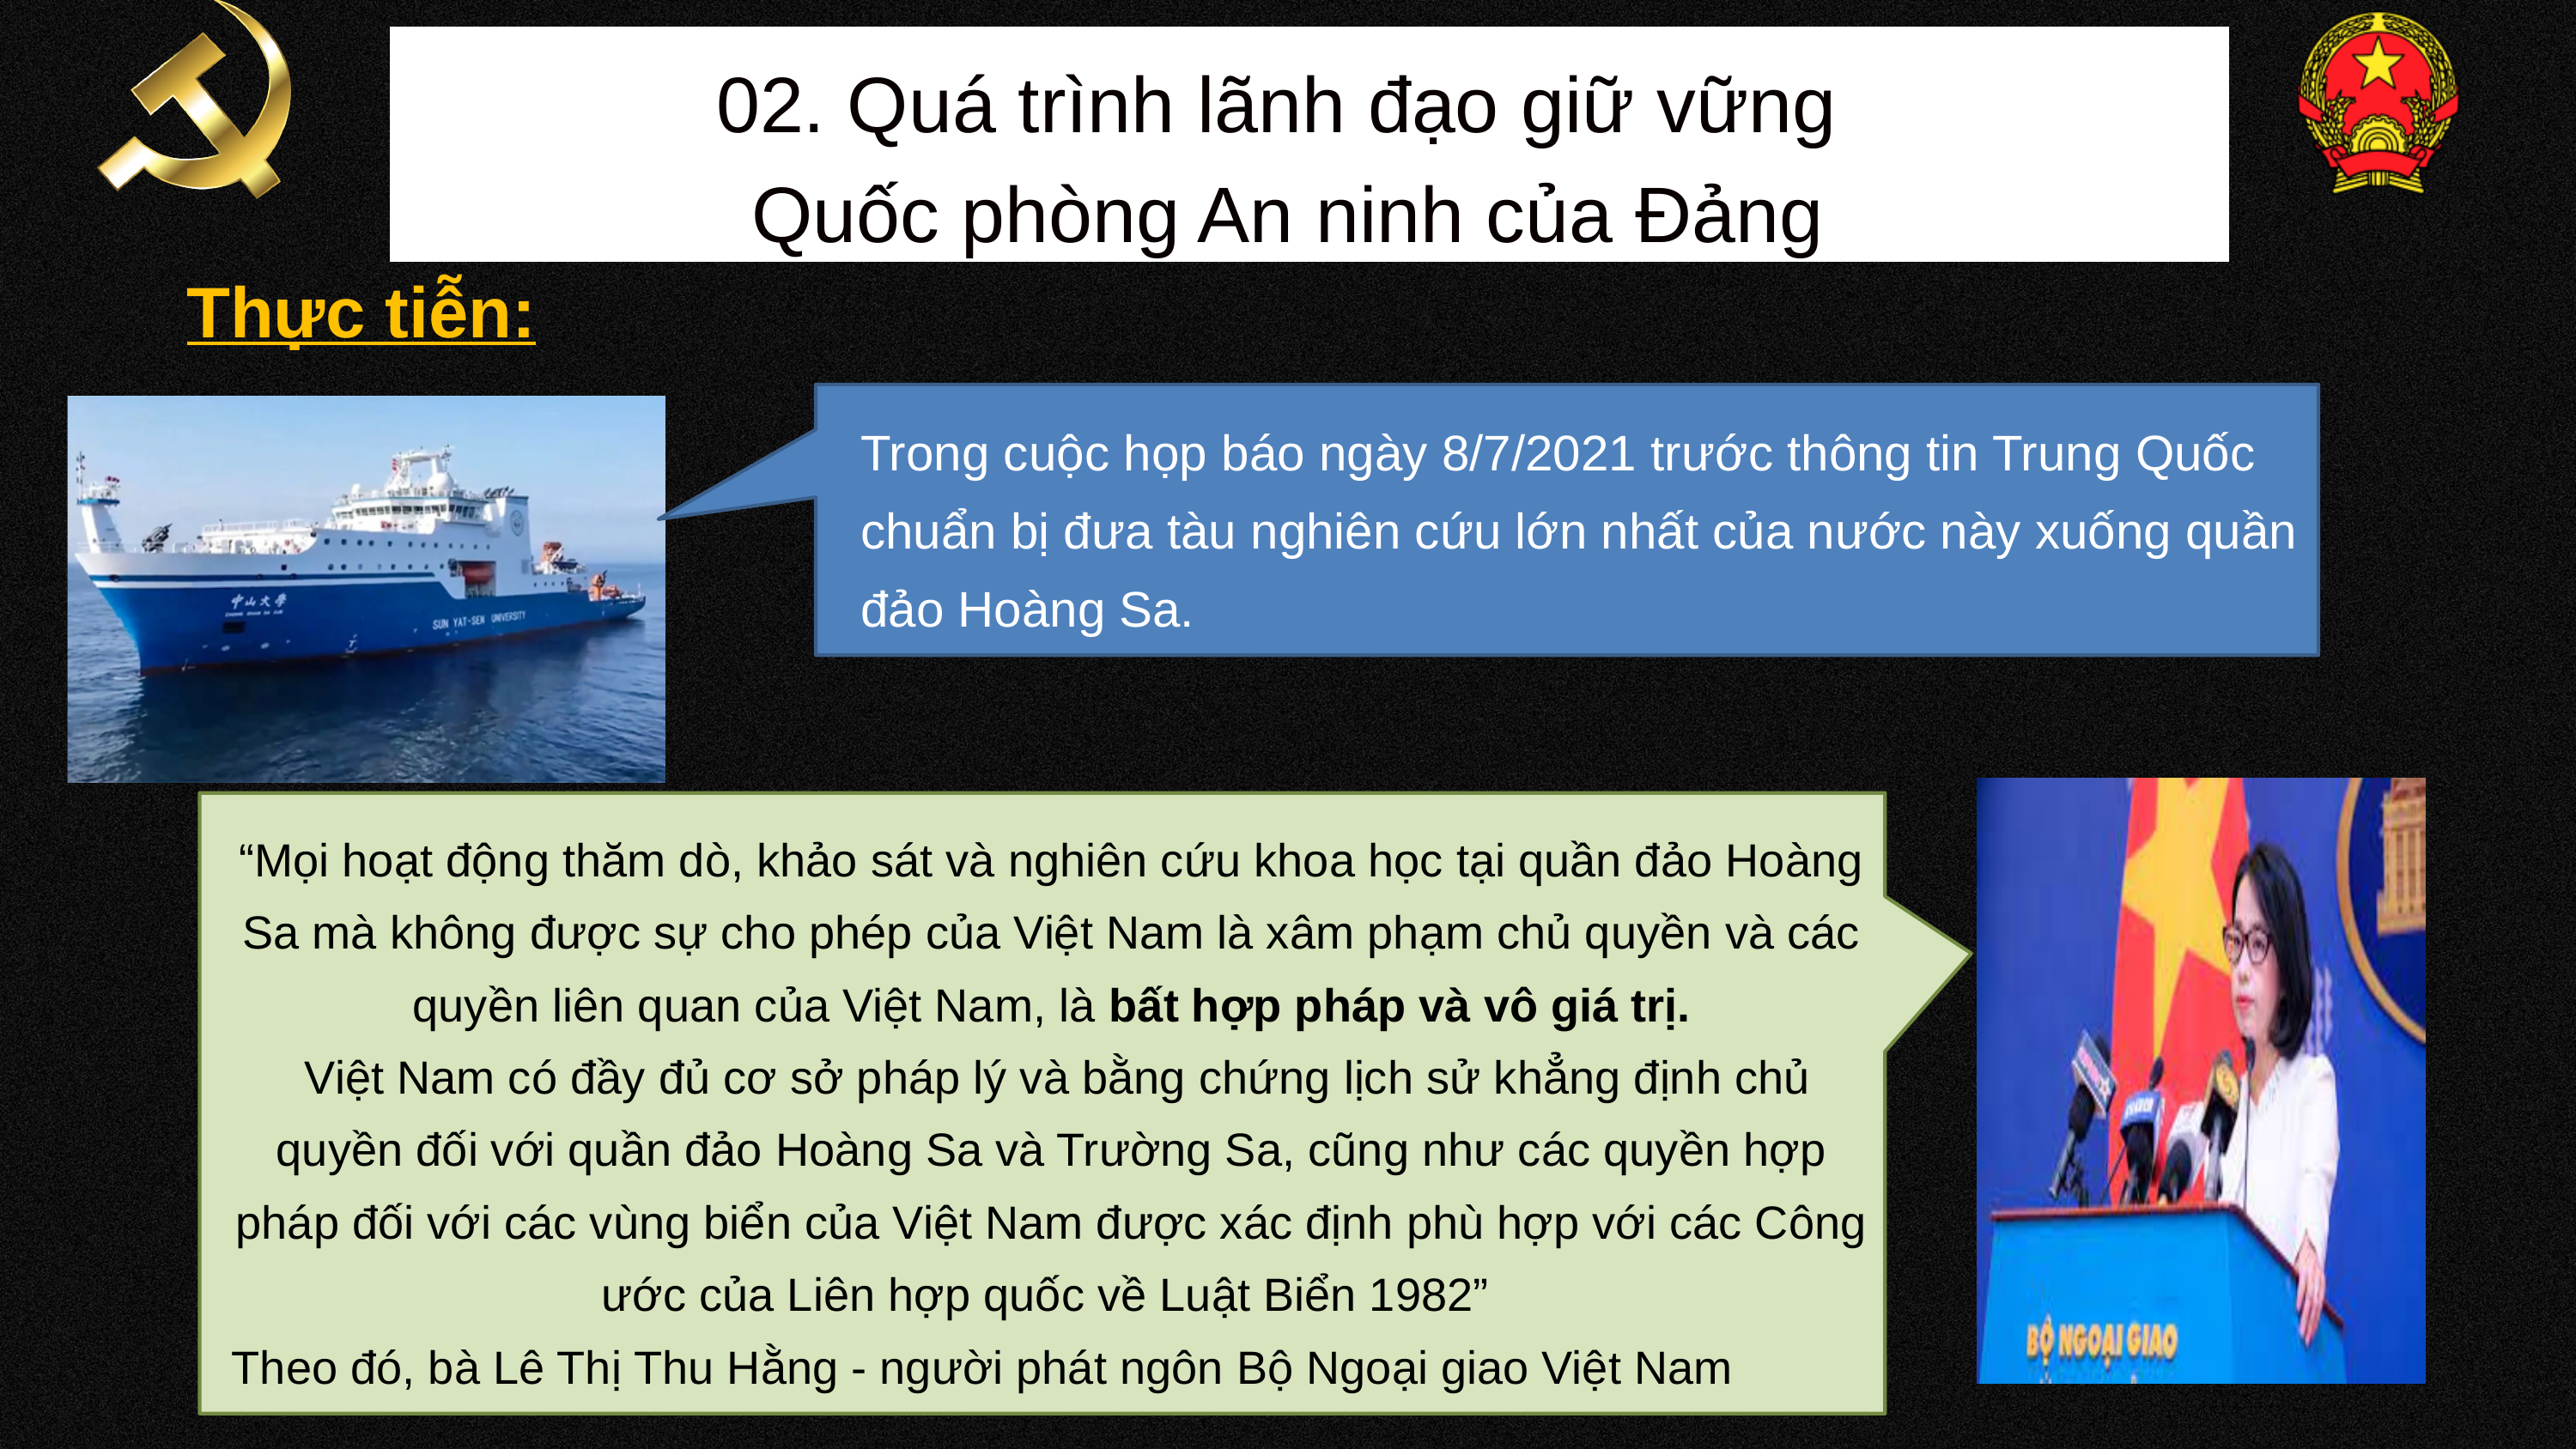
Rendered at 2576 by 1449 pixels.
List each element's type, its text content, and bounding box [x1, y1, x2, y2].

text_box “Mọi hoạt động thăm dò, khảo sát và nghiên cứu khoa học tại quần đảo Hoàng Sa mà không được sự cho phép của Việt Nam là xâm phạm chủ quyền và các quyền liên quan của Việt Nam, là bất hợp pháp và vô giá trị. Việt Nam có đầy đủ cơ sở pháp lý và bằng chứng lịch sử khẳng định chủ quyền đối với quần đảo Hoàng Sa và Trường Sa, cũng như các quyền hợp pháp đối với các vùng biển của Việt Nam được xác định phù hợp với các Công ước của Liên hợp quốc về Luật Biển 1982” Theo đó, bà Lê Thị Thu Hằng - người phát ngôn Bộ Ngoại giao Việt Nam [197, 791, 1972, 1416]
text_box [96, 0, 303, 199]
text_box Trong cuộc họp báo ngày 8/7/2021 trước thông tin Trung Quốc chuẩn bị đưa tàu nghiên cứu lớn nhất của nước này xuống quần đảo Hoàng Sa. [656, 382, 2321, 658]
text_box [2297, 11, 2461, 196]
picture [1977, 778, 2427, 1384]
text_box Thực tiễn: [173, 259, 550, 359]
text_box [67, 396, 666, 784]
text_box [389, 27, 2230, 262]
text_box [0, 0, 2576, 1449]
